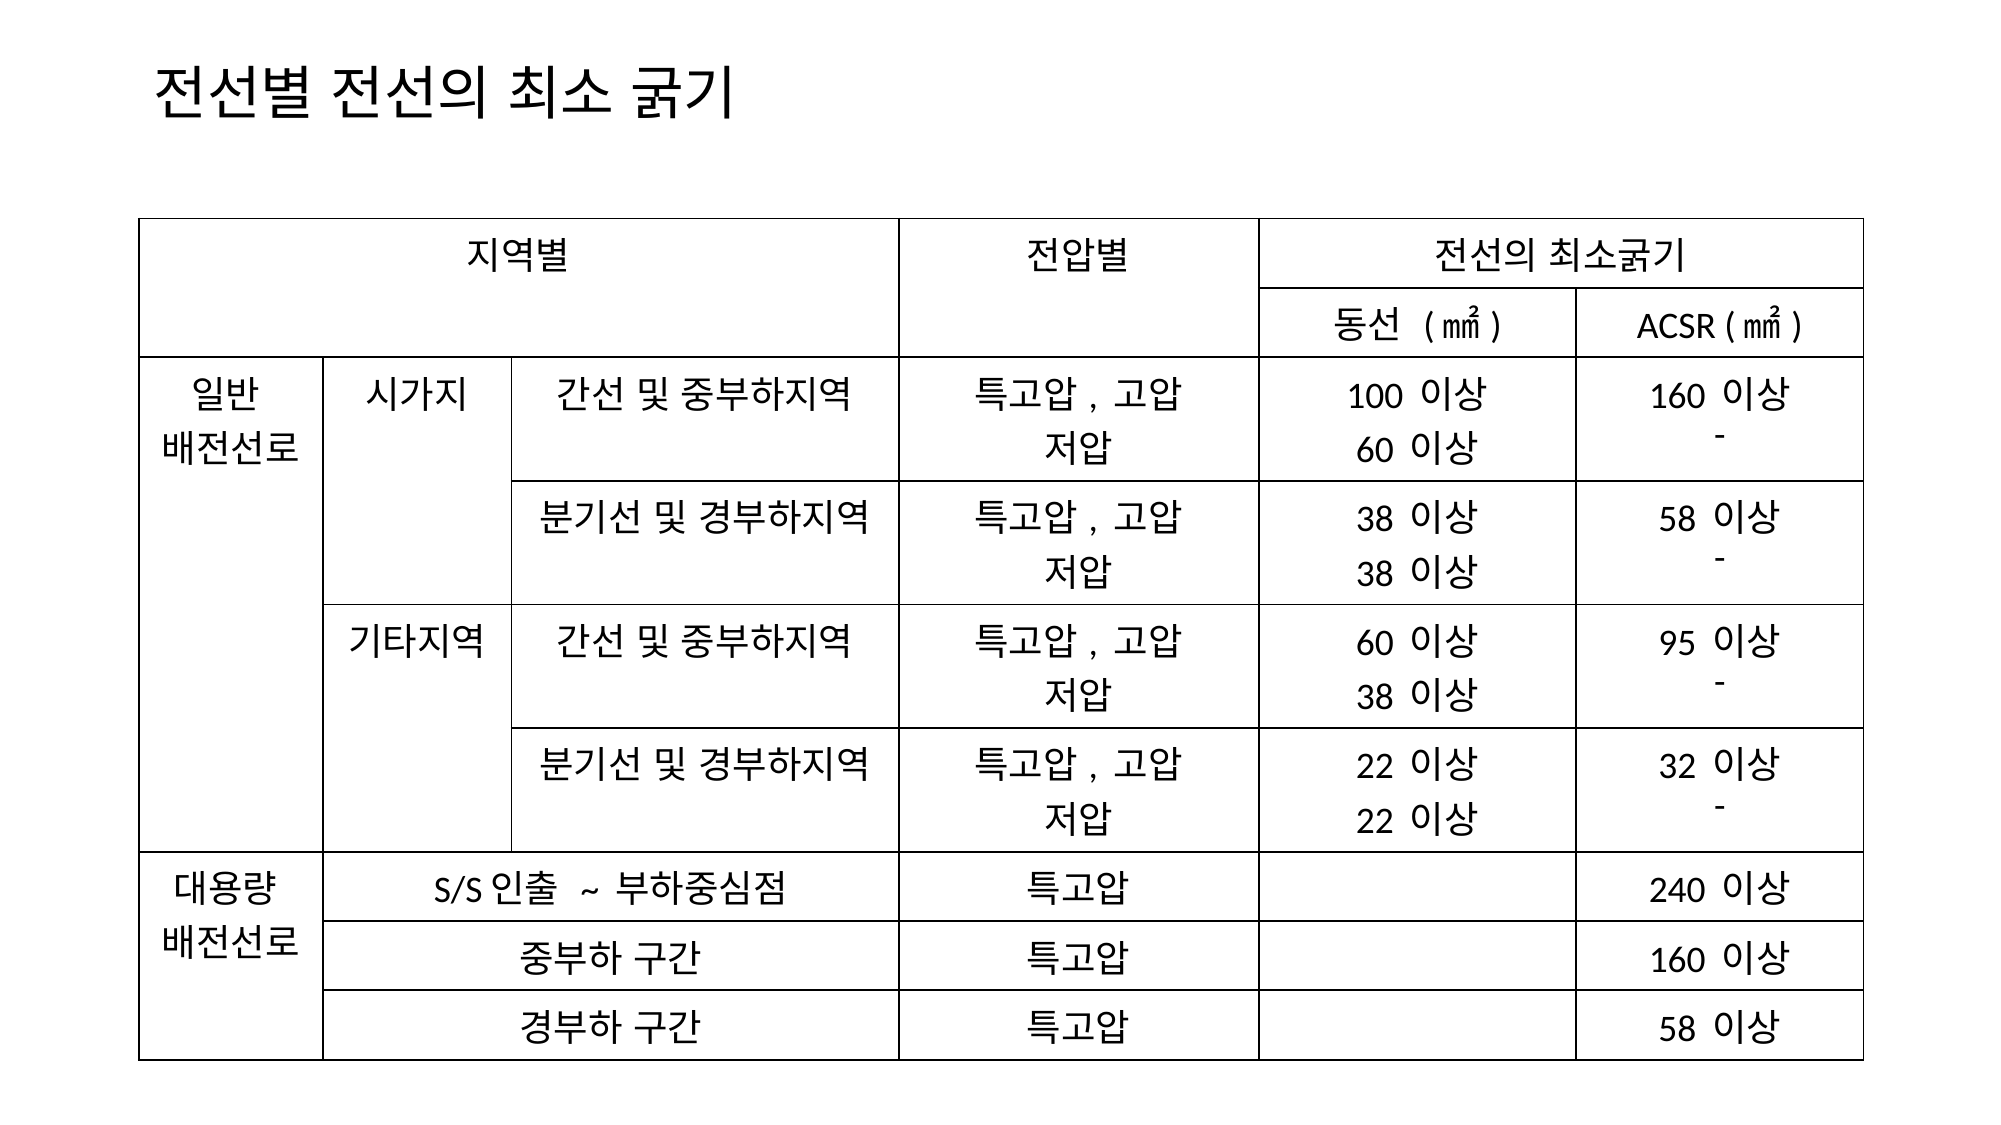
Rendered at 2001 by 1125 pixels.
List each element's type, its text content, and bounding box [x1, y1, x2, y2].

table_cell 중부하 구간 [324, 922, 898, 989]
table_cell 대용량 배전선로 [140, 853, 322, 1059]
table_cell 시가지 [324, 358, 511, 604]
table_cell 160 이상 [1577, 922, 1863, 989]
table_cell ACSR (㎟) [1577, 289, 1863, 356]
table_cell 특고압 [900, 922, 1258, 989]
table_header 전압별 [900, 219, 1258, 356]
table_cell 경부하 구간 [324, 991, 898, 1059]
table_cell 60 이상 38 이상 [1260, 605, 1575, 727]
table_cell 간선 및 중부하지역 [512, 358, 898, 480]
table_cell 160 이상 - [1577, 358, 1863, 480]
table_cell 분기선 및 경부하지역 [512, 482, 898, 604]
table_cell 기타지역 [324, 605, 511, 851]
table_cell 22 이상 22 이상 [1260, 729, 1575, 851]
table_cell [1260, 922, 1575, 989]
table_header 전선의 최소굵기 [1260, 219, 1863, 287]
table_header 지역별 [140, 219, 898, 356]
table_cell 100 이상 60 이상 [1260, 358, 1575, 480]
table_cell [1260, 991, 1575, 1059]
table_cell 95 이상 - [1577, 605, 1863, 727]
table_cell 특고압, 고압 저압 [900, 358, 1258, 480]
table_cell S/S인출 ~ 부하중심점 [324, 853, 898, 920]
table_cell 240 이상 [1577, 853, 1863, 920]
table_cell 58 이상 [1577, 991, 1863, 1059]
title 전선별 전선의 최소 굵기 [138, 52, 1864, 139]
table_cell 특고압 [900, 853, 1258, 920]
table_cell 간선 및 중부하지역 [512, 605, 898, 727]
table_cell 32 이상 - [1577, 729, 1863, 851]
table_cell 특고압, 고압 저압 [900, 729, 1258, 851]
table_cell 특고압, 고압 저압 [900, 482, 1258, 604]
table_cell 특고압 [900, 991, 1258, 1059]
table_cell 동선 (㎟) [1260, 289, 1575, 356]
table_cell 특고압, 고압 저압 [900, 605, 1258, 727]
table_cell 58 이상 - [1577, 482, 1863, 604]
table_cell 38 이상 38 이상 [1260, 482, 1575, 604]
table_cell [1260, 853, 1575, 920]
table_cell 분기선 및 경부하지역 [512, 729, 898, 851]
table_cell 일반 배전선로 [140, 358, 322, 851]
